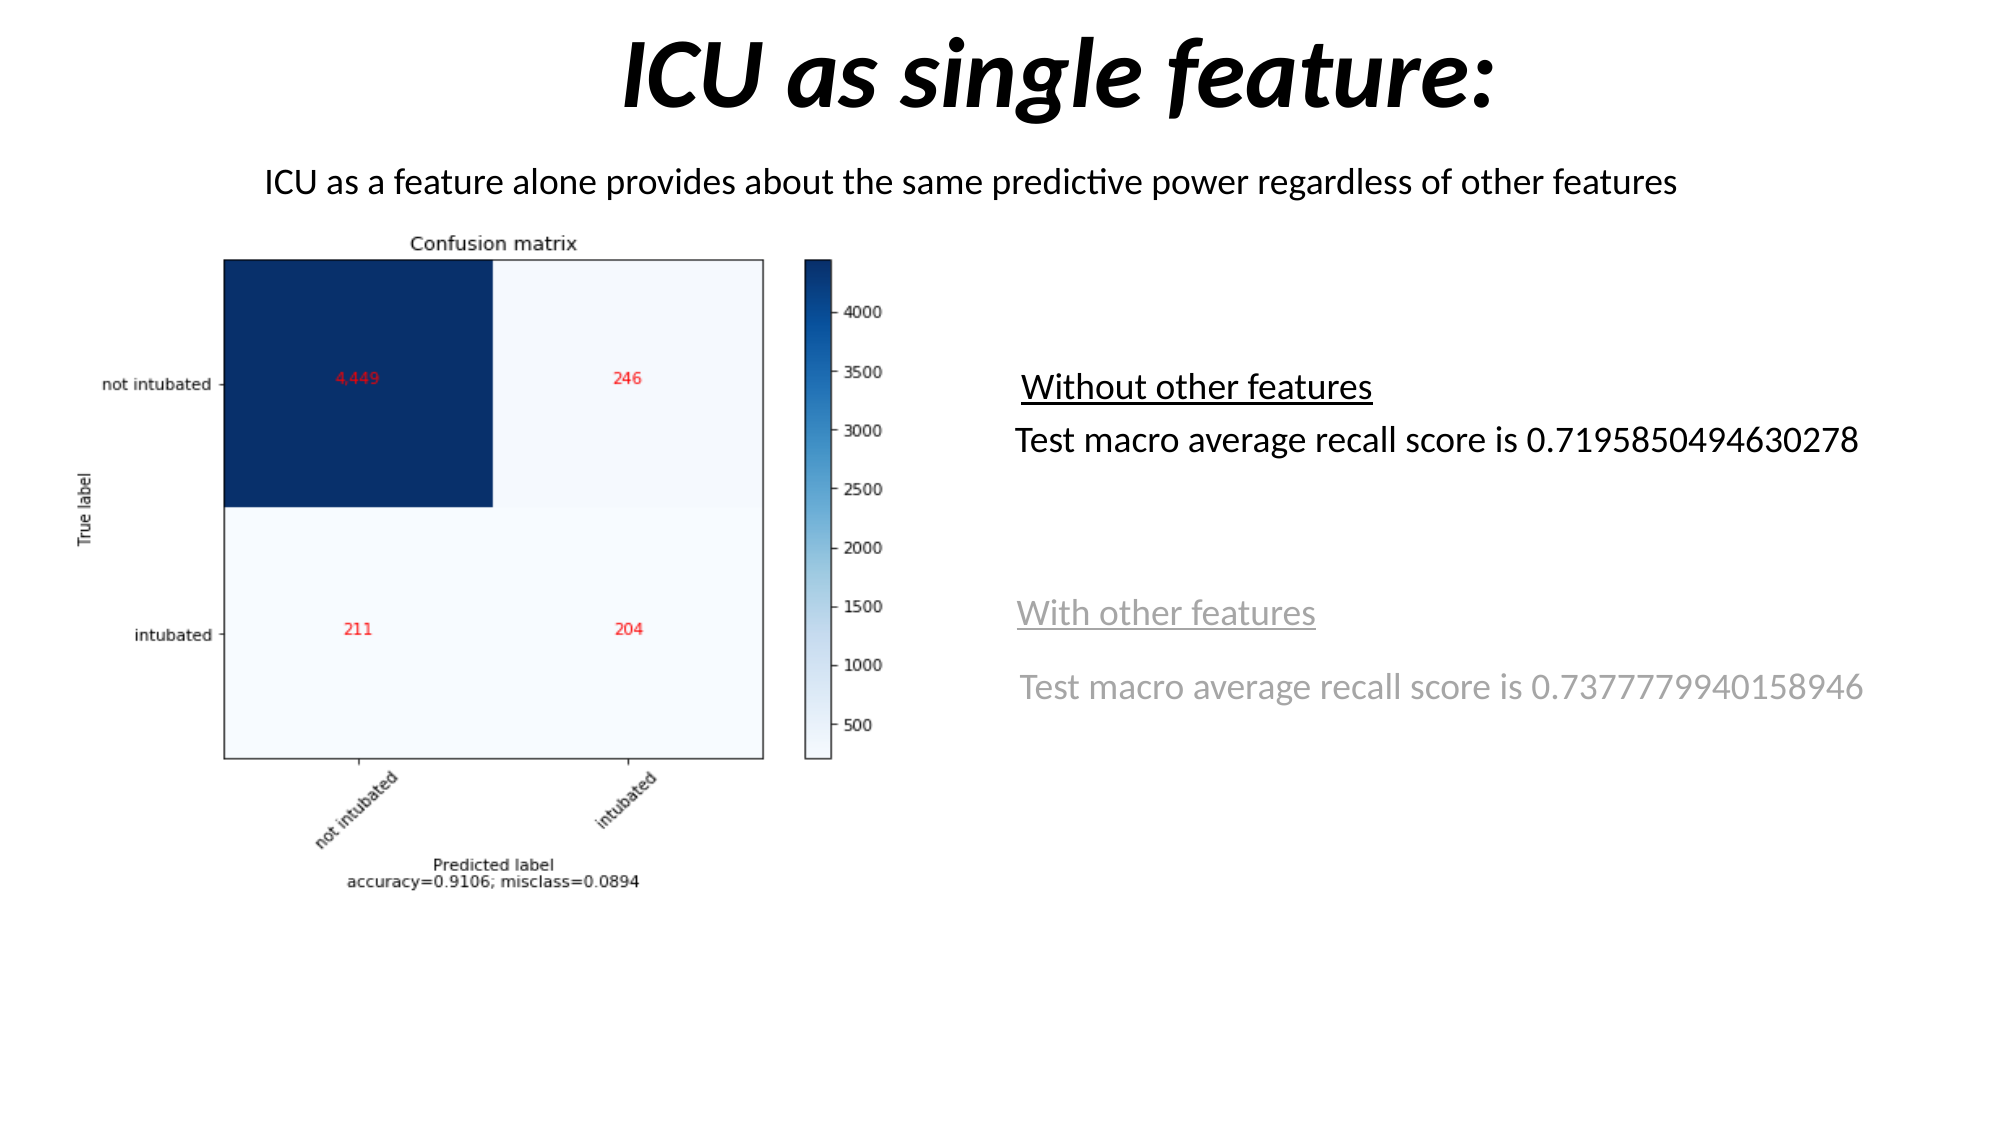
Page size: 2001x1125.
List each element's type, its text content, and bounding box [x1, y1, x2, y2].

text_box Test macro average recall score is 0.7377779940158946 [1004, 654, 1889, 715]
text_box Test macro average recall score is 0.7195850494630278 [999, 407, 2000, 468]
text_box ICU as single feature: [605, 0, 1513, 135]
text_box Without other features [1006, 354, 1388, 415]
text_box ICU as a feature alone provides about the same predictive power regardless of other features [249, 149, 1695, 210]
text_box With other features [1001, 580, 1332, 641]
picture [68, 225, 894, 901]
